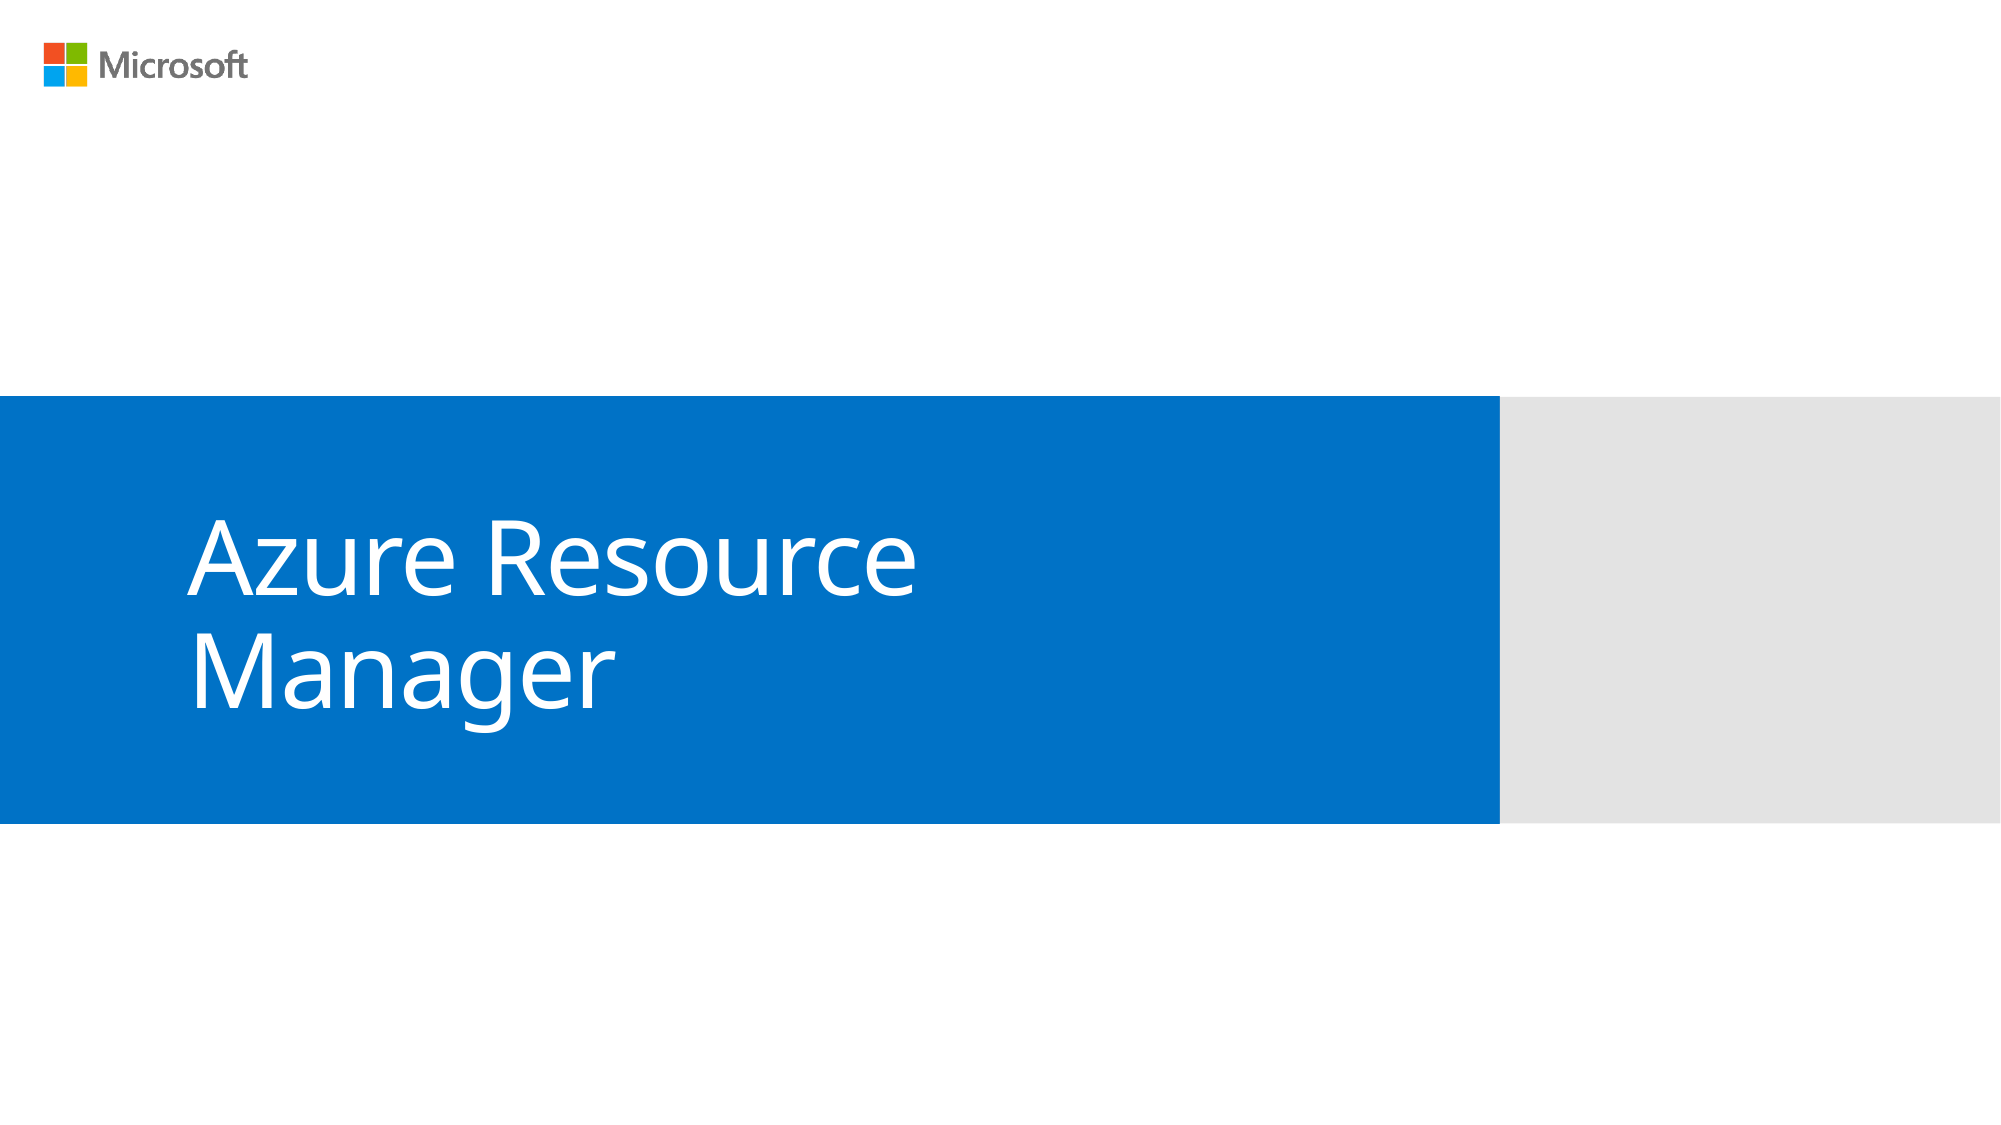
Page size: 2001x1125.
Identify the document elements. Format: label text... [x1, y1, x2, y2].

title Azure Resource Manager [172, 497, 1373, 739]
picture [0, 0, 291, 130]
